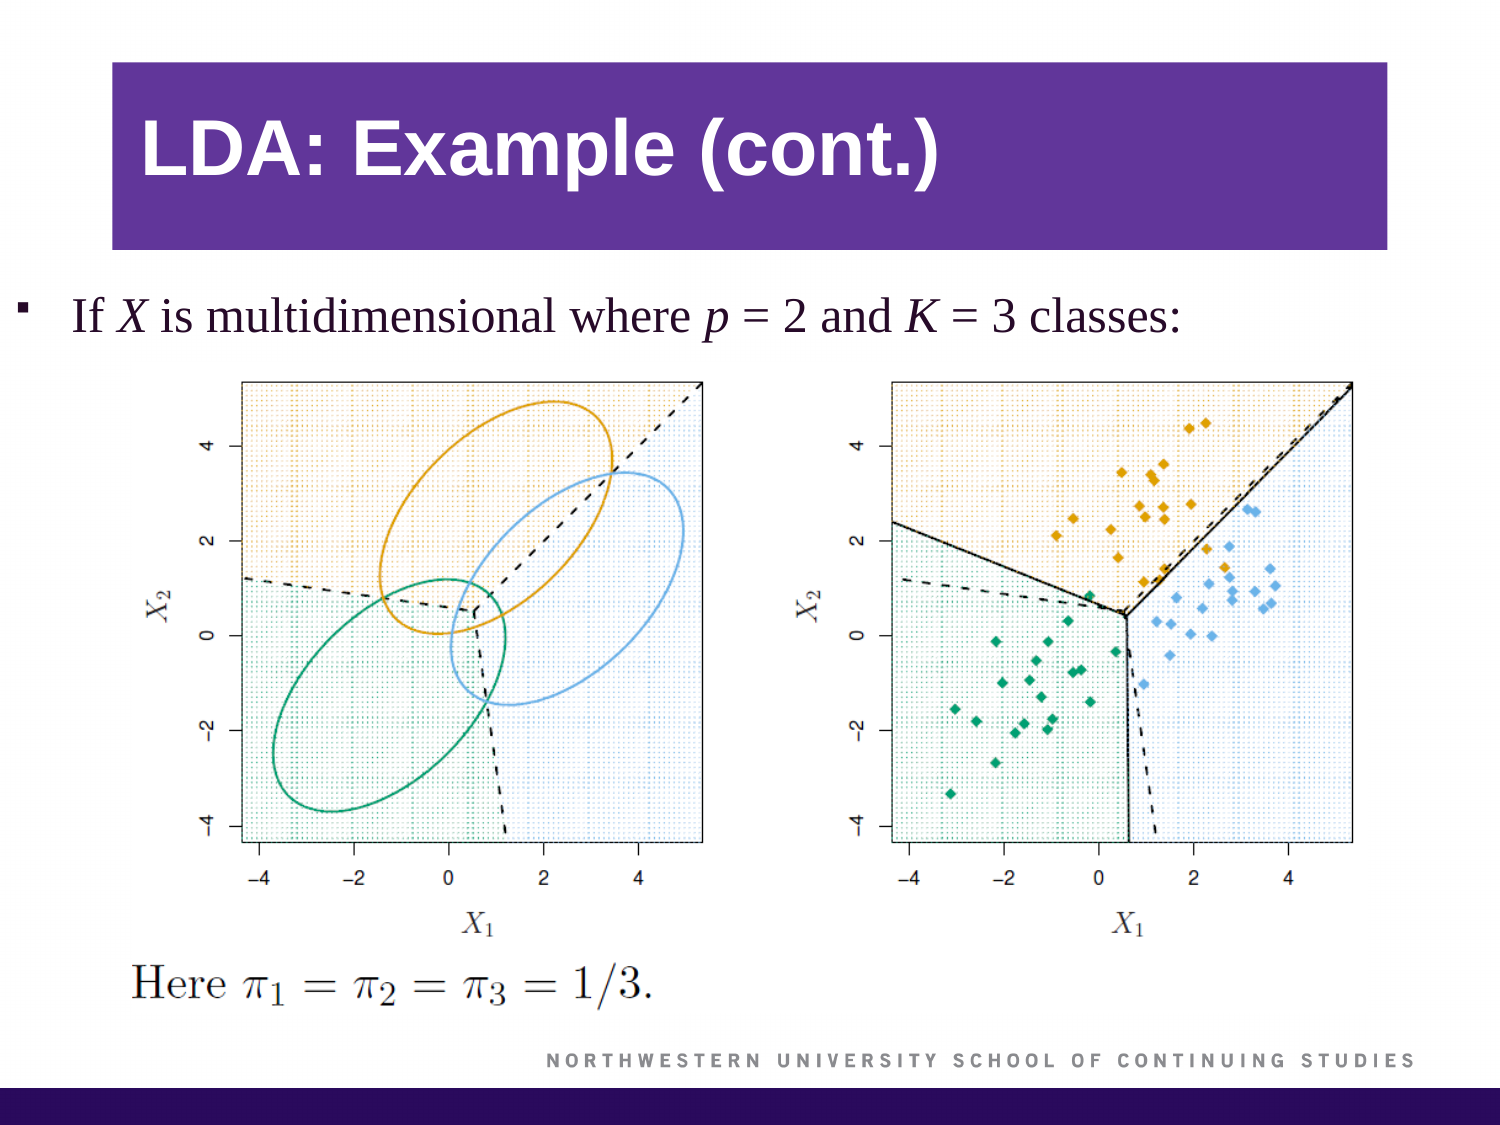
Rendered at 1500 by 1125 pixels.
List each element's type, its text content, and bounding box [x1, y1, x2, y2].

title LDA: Example (cont.) [125, 50, 1400, 238]
list If X is multidimensional where p = 2 and K = 3 classes: [0, 275, 1500, 950]
picture [0, 362, 1500, 1125]
picture [0, 0, 1500, 275]
